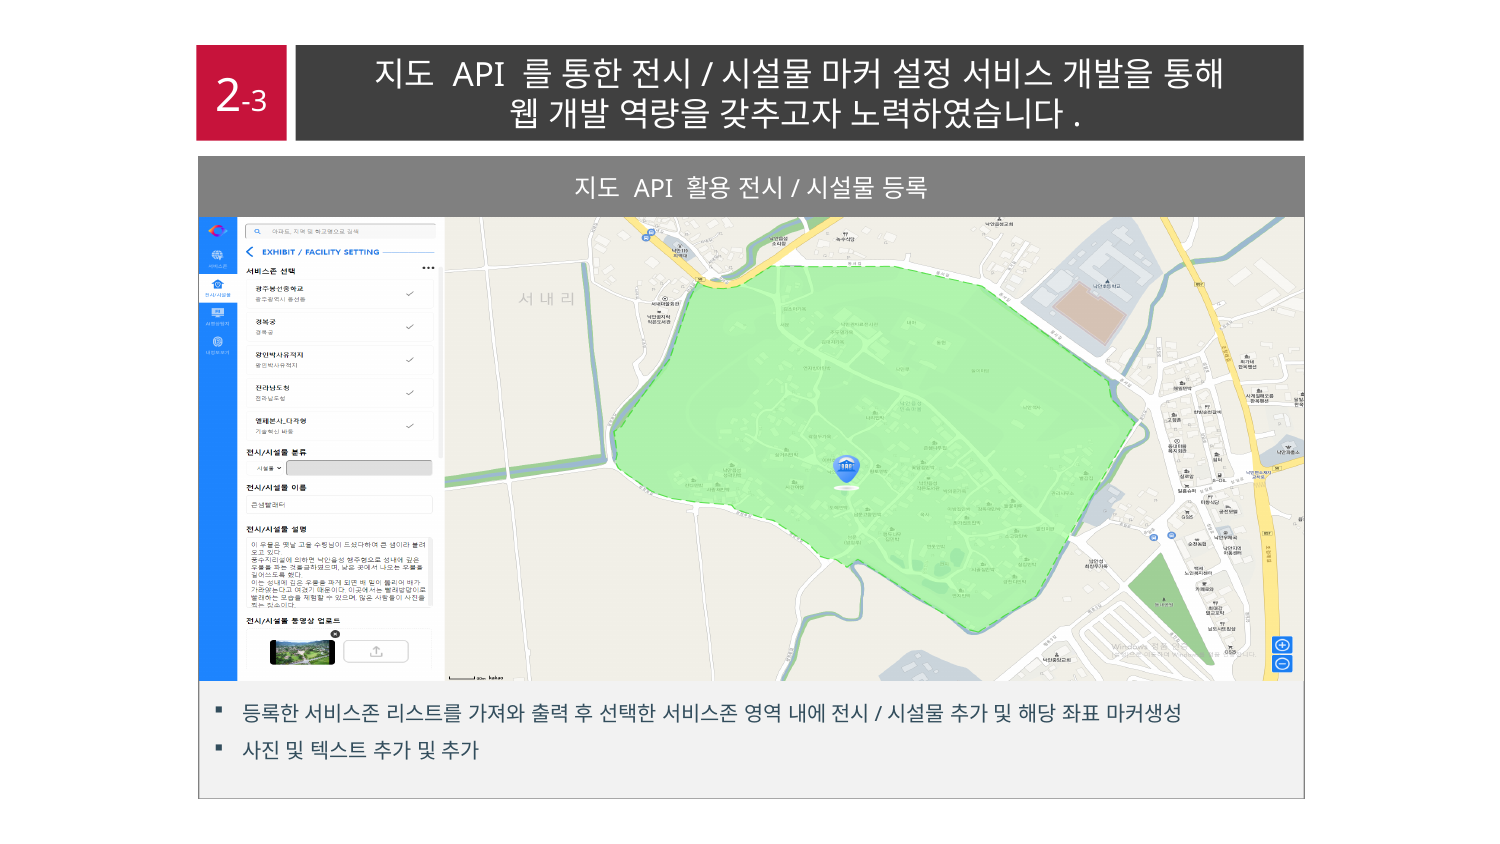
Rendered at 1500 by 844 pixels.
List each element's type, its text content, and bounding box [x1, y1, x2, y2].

picture [199, 217, 1304, 681]
text_box 지도 API 활용 전시/시설물 등록 [198, 156, 1305, 217]
text_box 지도 API 를 통한 전시/시설물 마커 설정 서비스 개발을 통해 웹 개발 역량을 갖추고자 노력하였습니다. [295, 44, 1305, 142]
text_box 2-3 [195, 44, 288, 142]
text_box 등록한 서비스존 리스트를 가져와 출력 후 선택한 서비스존 영역 내에 전시/시설물 추가 및 해당 좌표 마커생성 사진 및 텍스트 추가 및 추가 [198, 680, 1305, 799]
